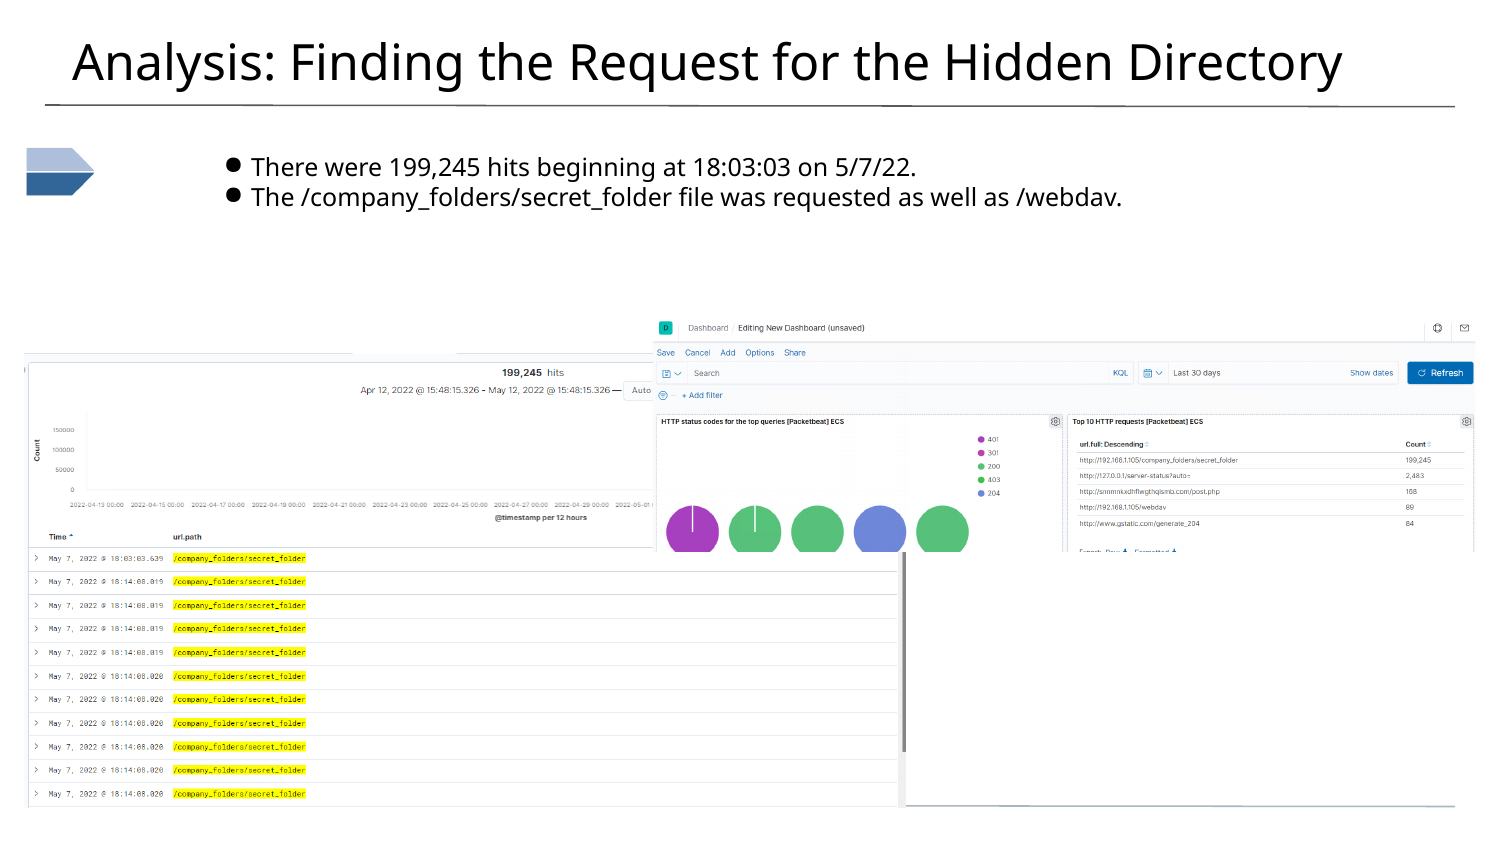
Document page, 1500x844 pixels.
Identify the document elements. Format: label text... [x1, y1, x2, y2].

subtitle There were 199,245 hits beginning at 18:03:03 on 5/7/22. The /company_folders/secret_folder file was requested as well as /webdav. [123, 136, 1432, 224]
picture [24, 223, 1476, 809]
title Analysis: Finding the Request for the Hidden Directory [0, 0, 1500, 88]
picture [24, 143, 95, 199]
